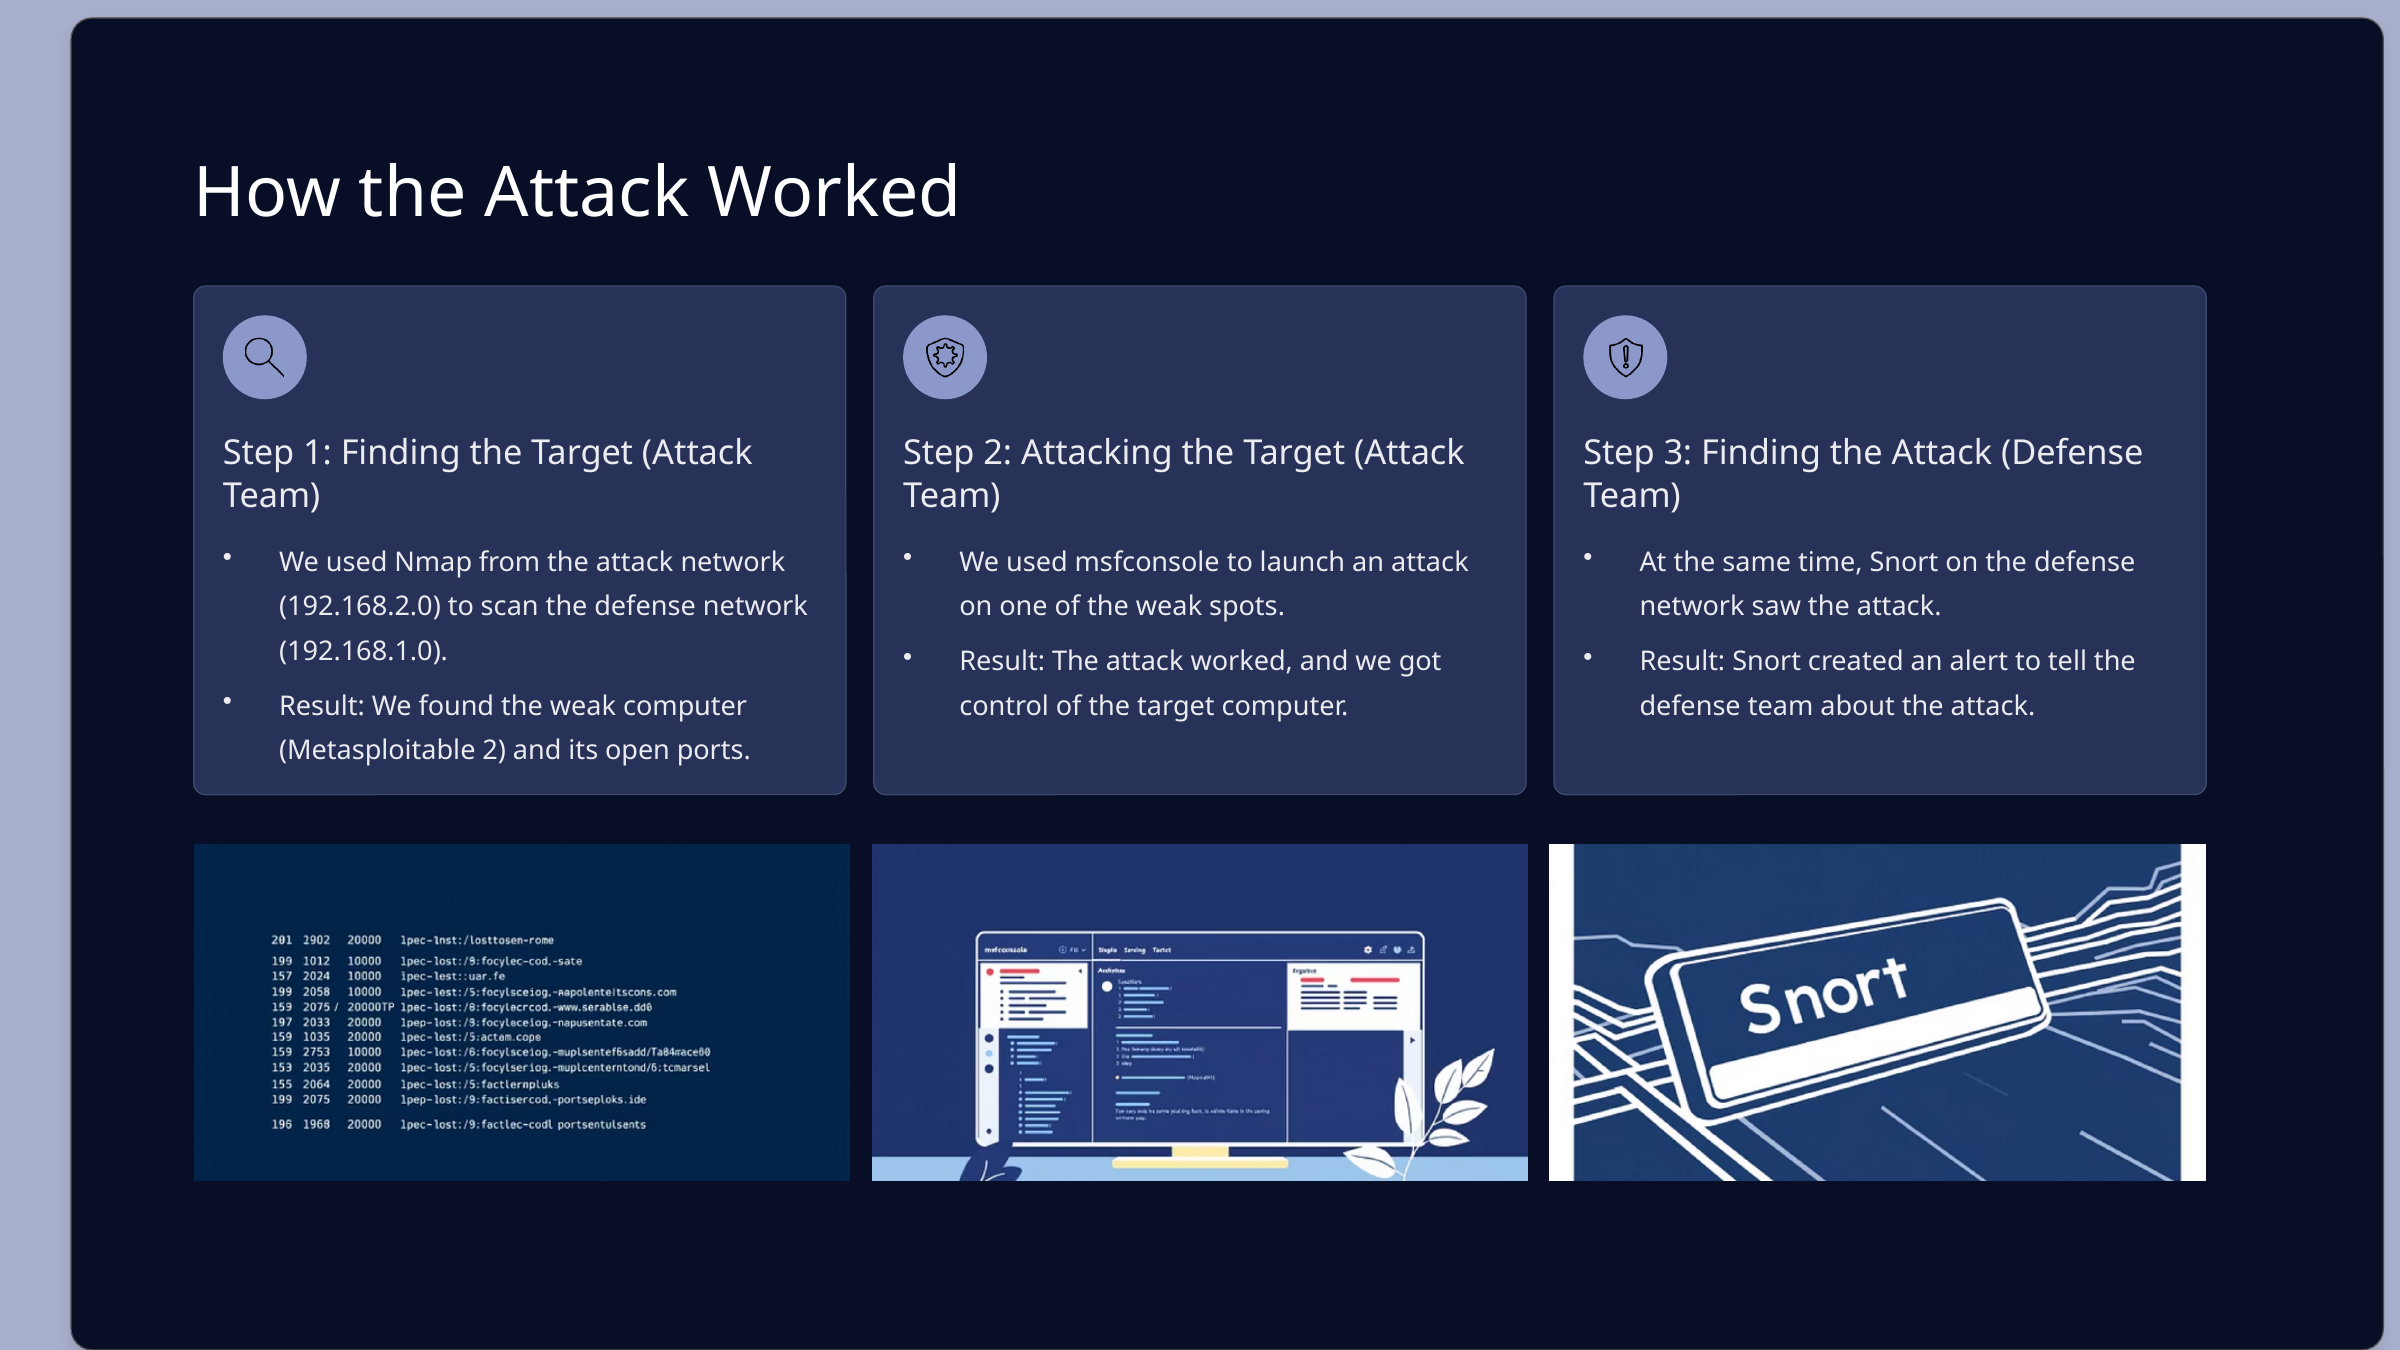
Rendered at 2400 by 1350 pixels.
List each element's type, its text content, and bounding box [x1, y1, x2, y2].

text_box Result: We found the weak computer (Metasploitable 2) and its open ports. [222, 675, 817, 766]
picture [1549, 844, 2206, 1181]
text_box We used msfconsole to launch an attack on one of the weak spots. [903, 531, 1497, 622]
text_box [903, 315, 988, 400]
text_box [71, 17, 2384, 1350]
text_box [1583, 315, 1668, 400]
picture [872, 844, 1528, 1181]
text_box How the Attack Worked [193, 142, 990, 231]
picture [926, 333, 964, 381]
text_box [193, 286, 846, 795]
text_box Result: Snort created an alert to tell the defense team about the attack. [1583, 631, 2178, 721]
text_box [1554, 286, 2207, 795]
text_box At the same time, Snort on the defense network saw the attack. [1583, 531, 2178, 622]
picture [2382, 1271, 2389, 1339]
text_box Step 1: Finding the Target (Attack Team) [222, 427, 817, 515]
text_box [873, 286, 1527, 795]
text_box [222, 315, 307, 400]
picture [1606, 333, 1645, 381]
text_box Result: The attack worked, and we got control of the target computer. [903, 631, 1497, 721]
text_box Step 2: Attacking the Target (Attack Team) [903, 427, 1497, 515]
picture [194, 844, 850, 1181]
text_box We used Nmap from the attack network (192.168.2.0) to scan the defense network (192.168.1.0). [222, 531, 817, 666]
picture [245, 333, 284, 381]
text_box Step 3: Finding the Attack (Defense Team) [1583, 427, 2178, 515]
